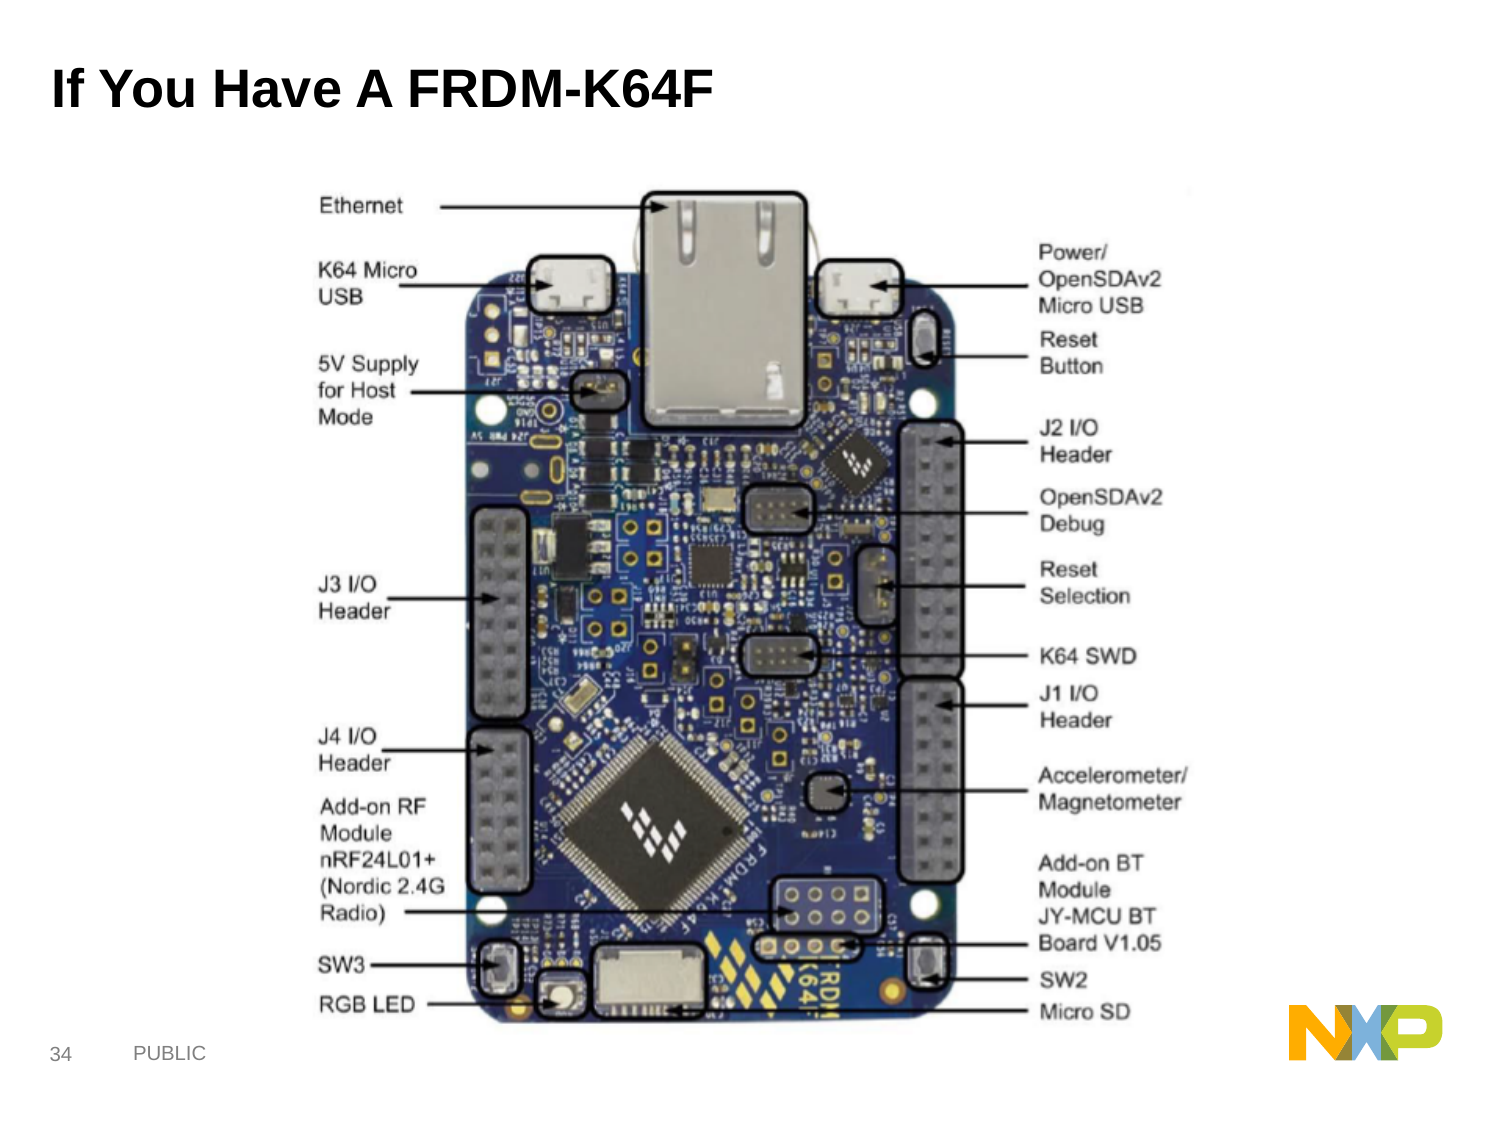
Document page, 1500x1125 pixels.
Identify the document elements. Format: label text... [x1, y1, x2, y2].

title If You Have A FRDM-K64F [36, 45, 1472, 154]
picture [296, 174, 1204, 1038]
